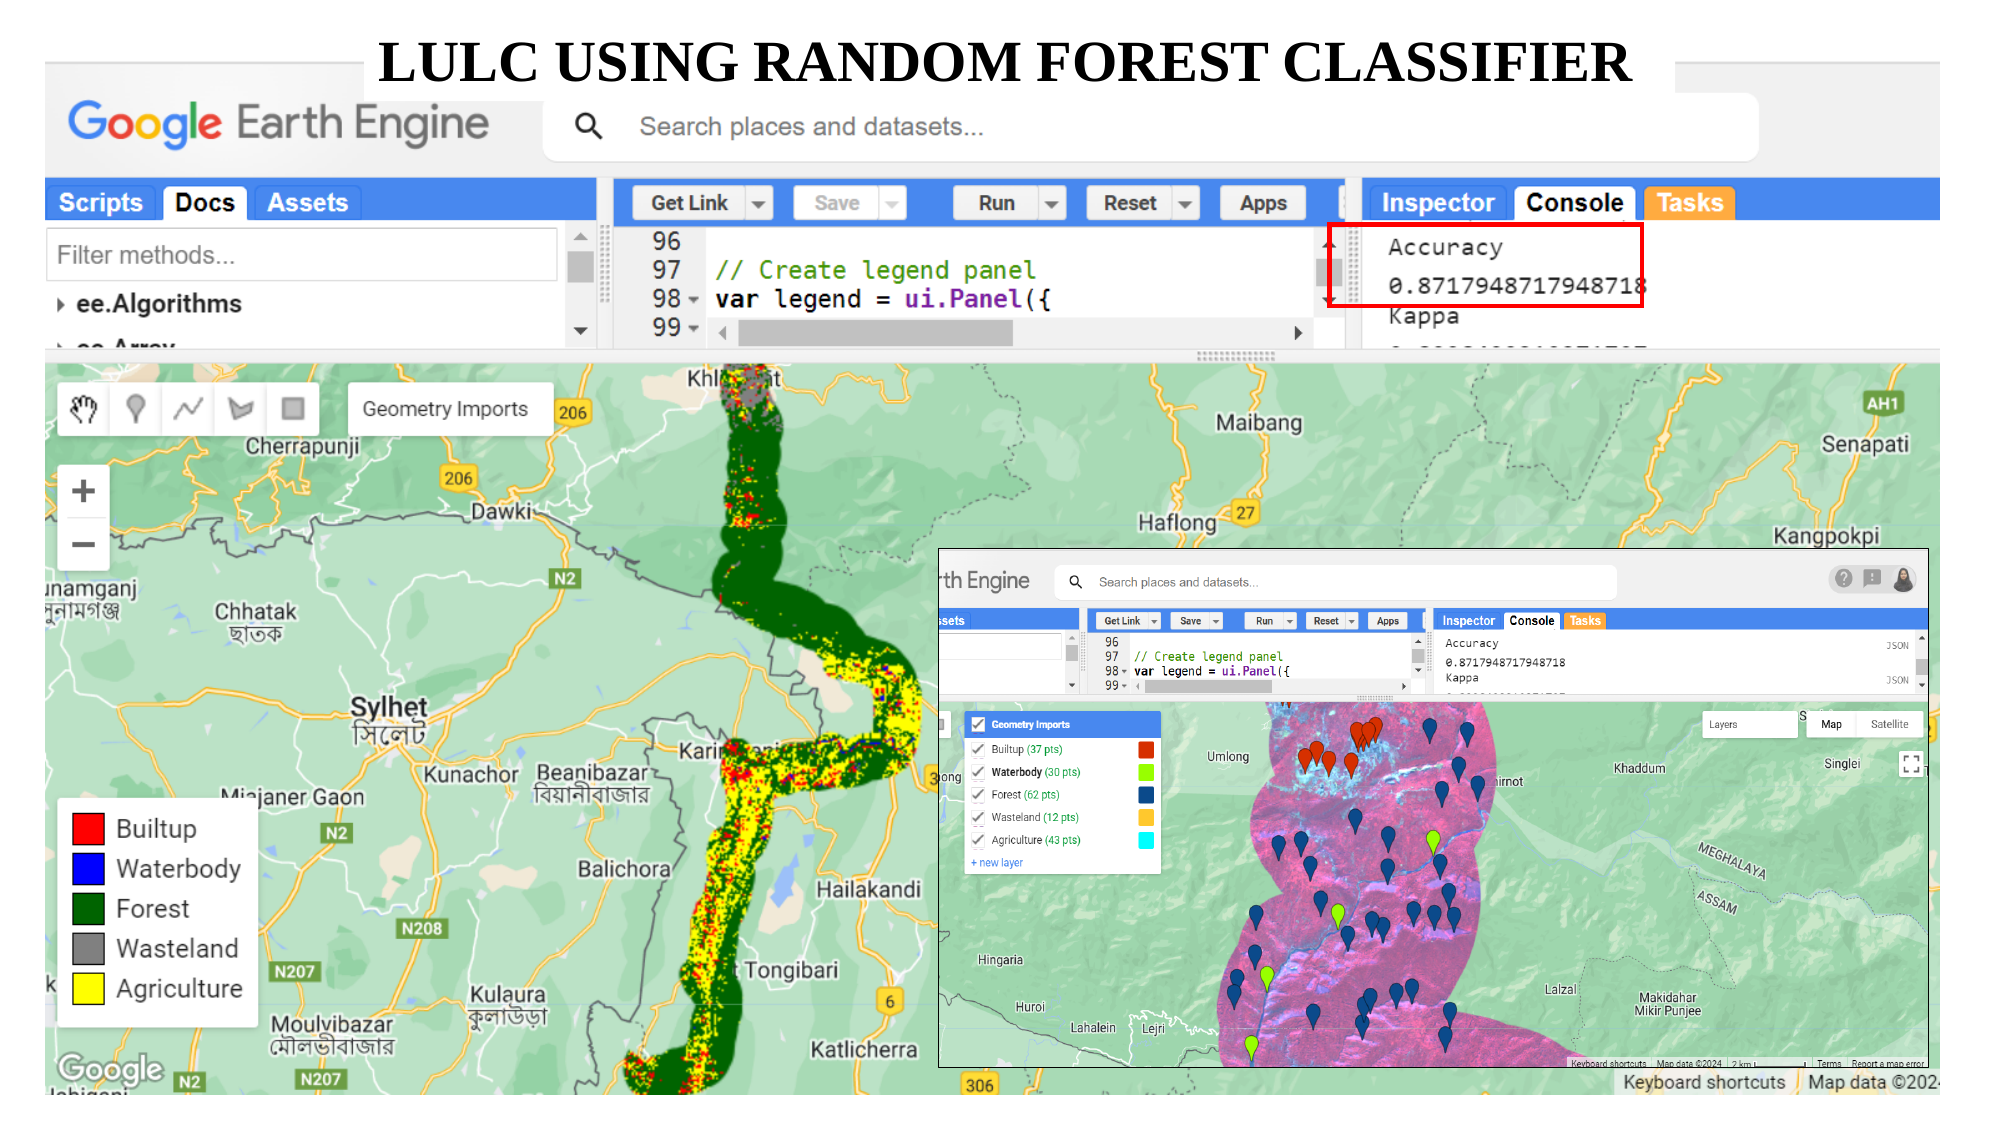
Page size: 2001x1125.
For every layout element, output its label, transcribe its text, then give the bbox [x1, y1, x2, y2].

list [937, 548, 1929, 1068]
text_box LULC USING RANDOM FOREST CLASSIFIER [364, 15, 1676, 57]
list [44, 57, 1940, 1095]
